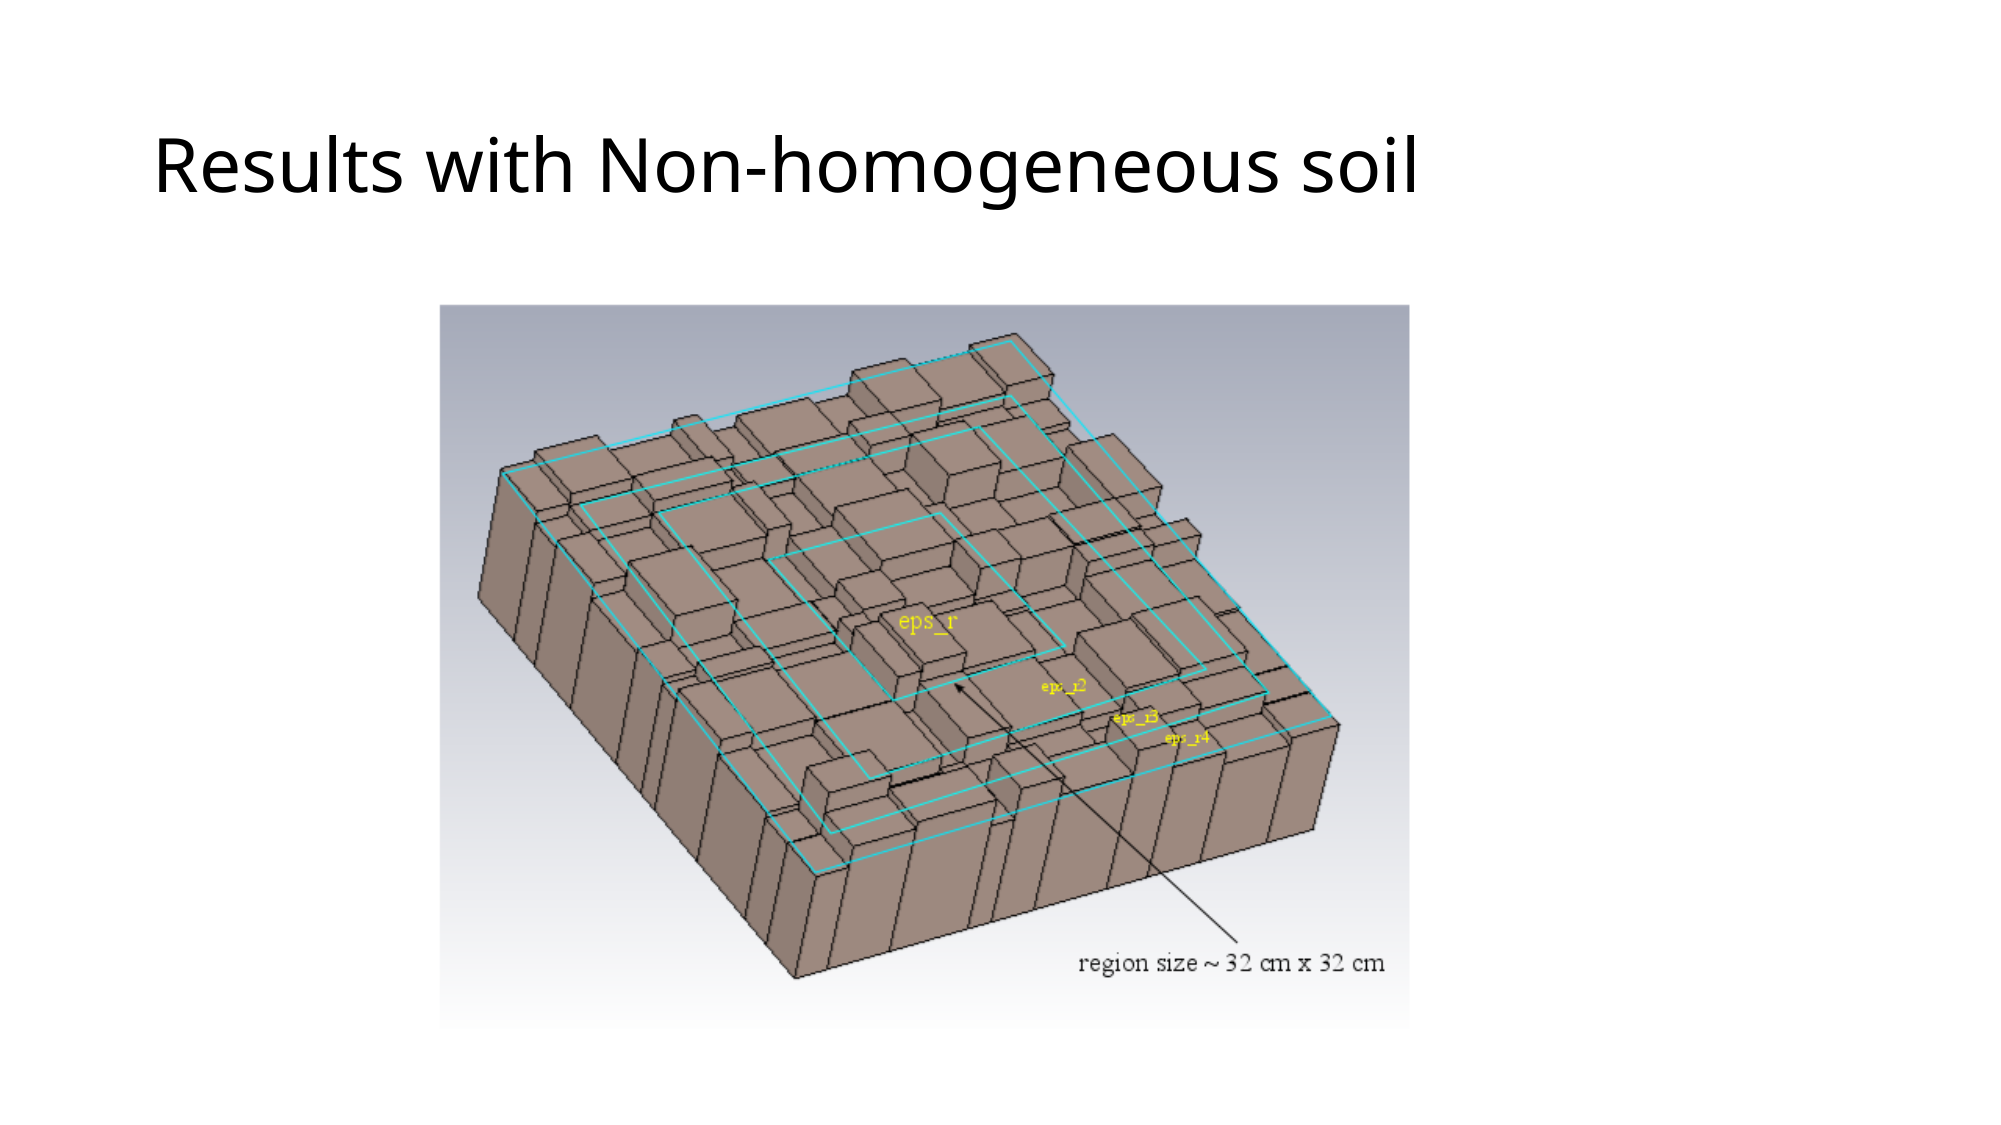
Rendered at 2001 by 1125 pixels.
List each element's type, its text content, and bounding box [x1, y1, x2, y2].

picture [385, 277, 1437, 1029]
title Results with Non-homogeneous soil [137, 59, 1863, 278]
